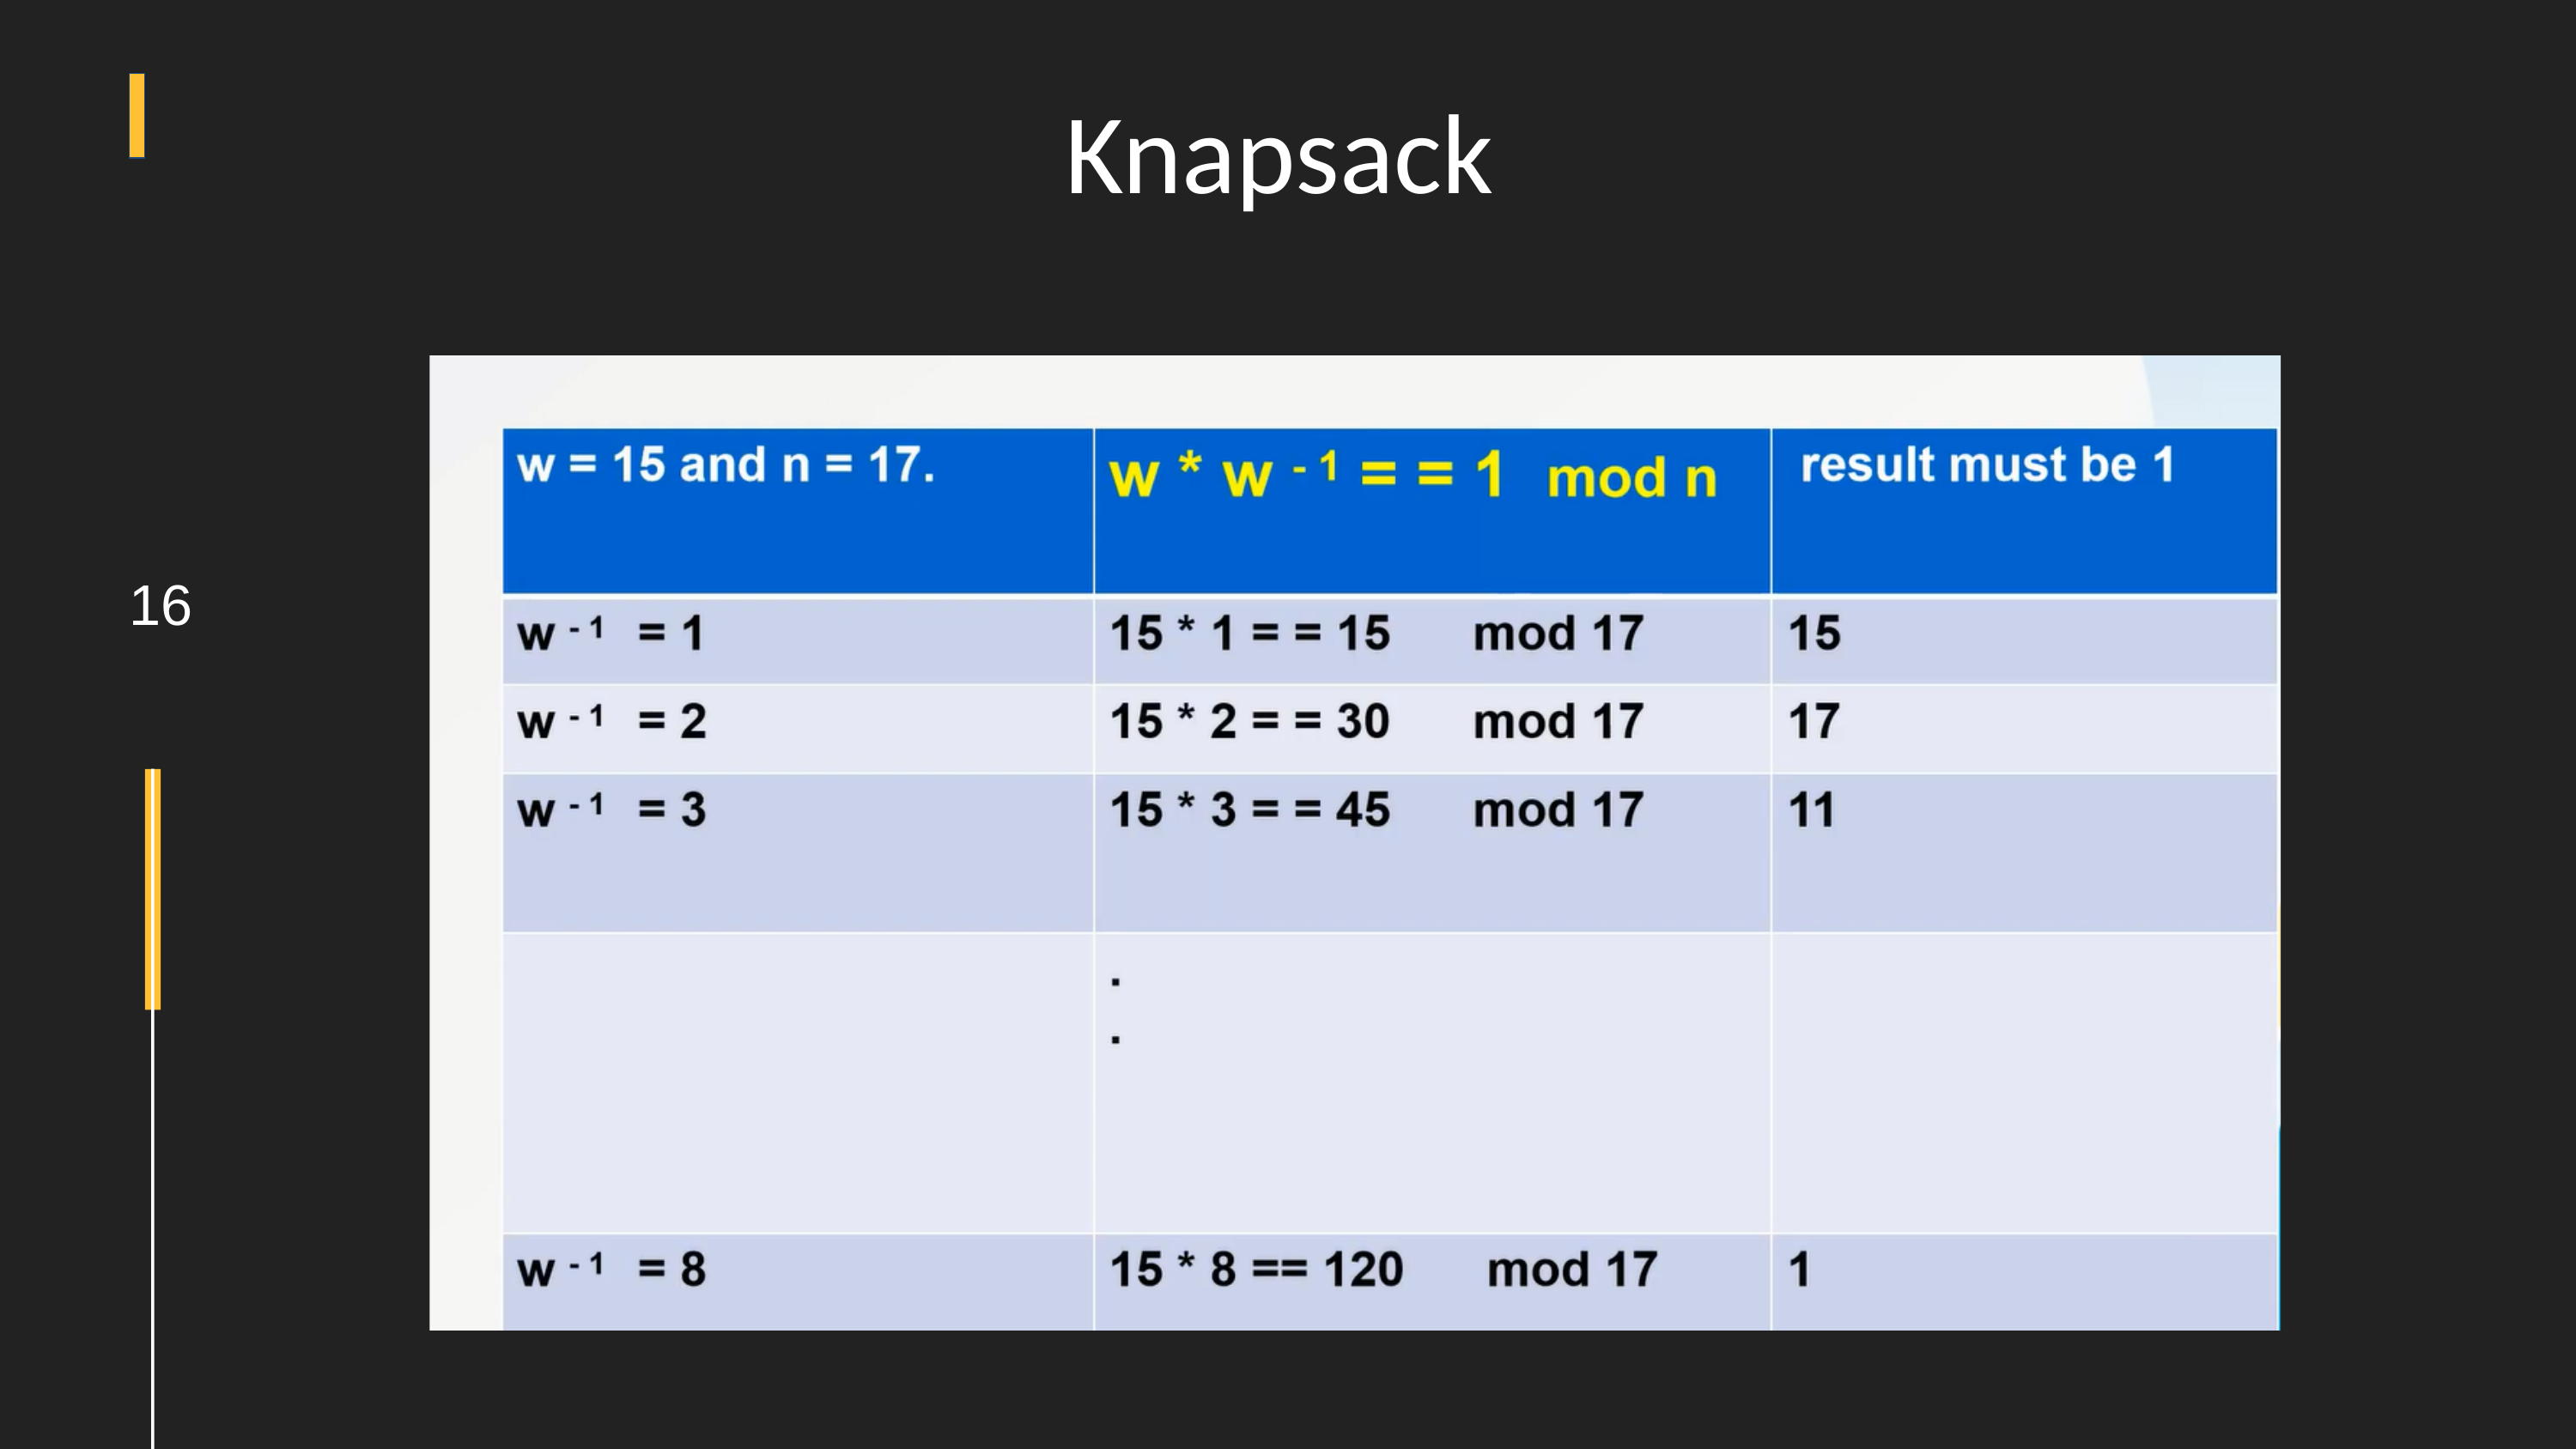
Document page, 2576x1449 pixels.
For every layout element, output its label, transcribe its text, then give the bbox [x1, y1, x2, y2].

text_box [144, 768, 161, 1449]
title Knapsack [228, 73, 2483, 223]
text_box 16 [93, 567, 228, 637]
picture [429, 355, 2281, 1331]
text_box [129, 73, 145, 158]
